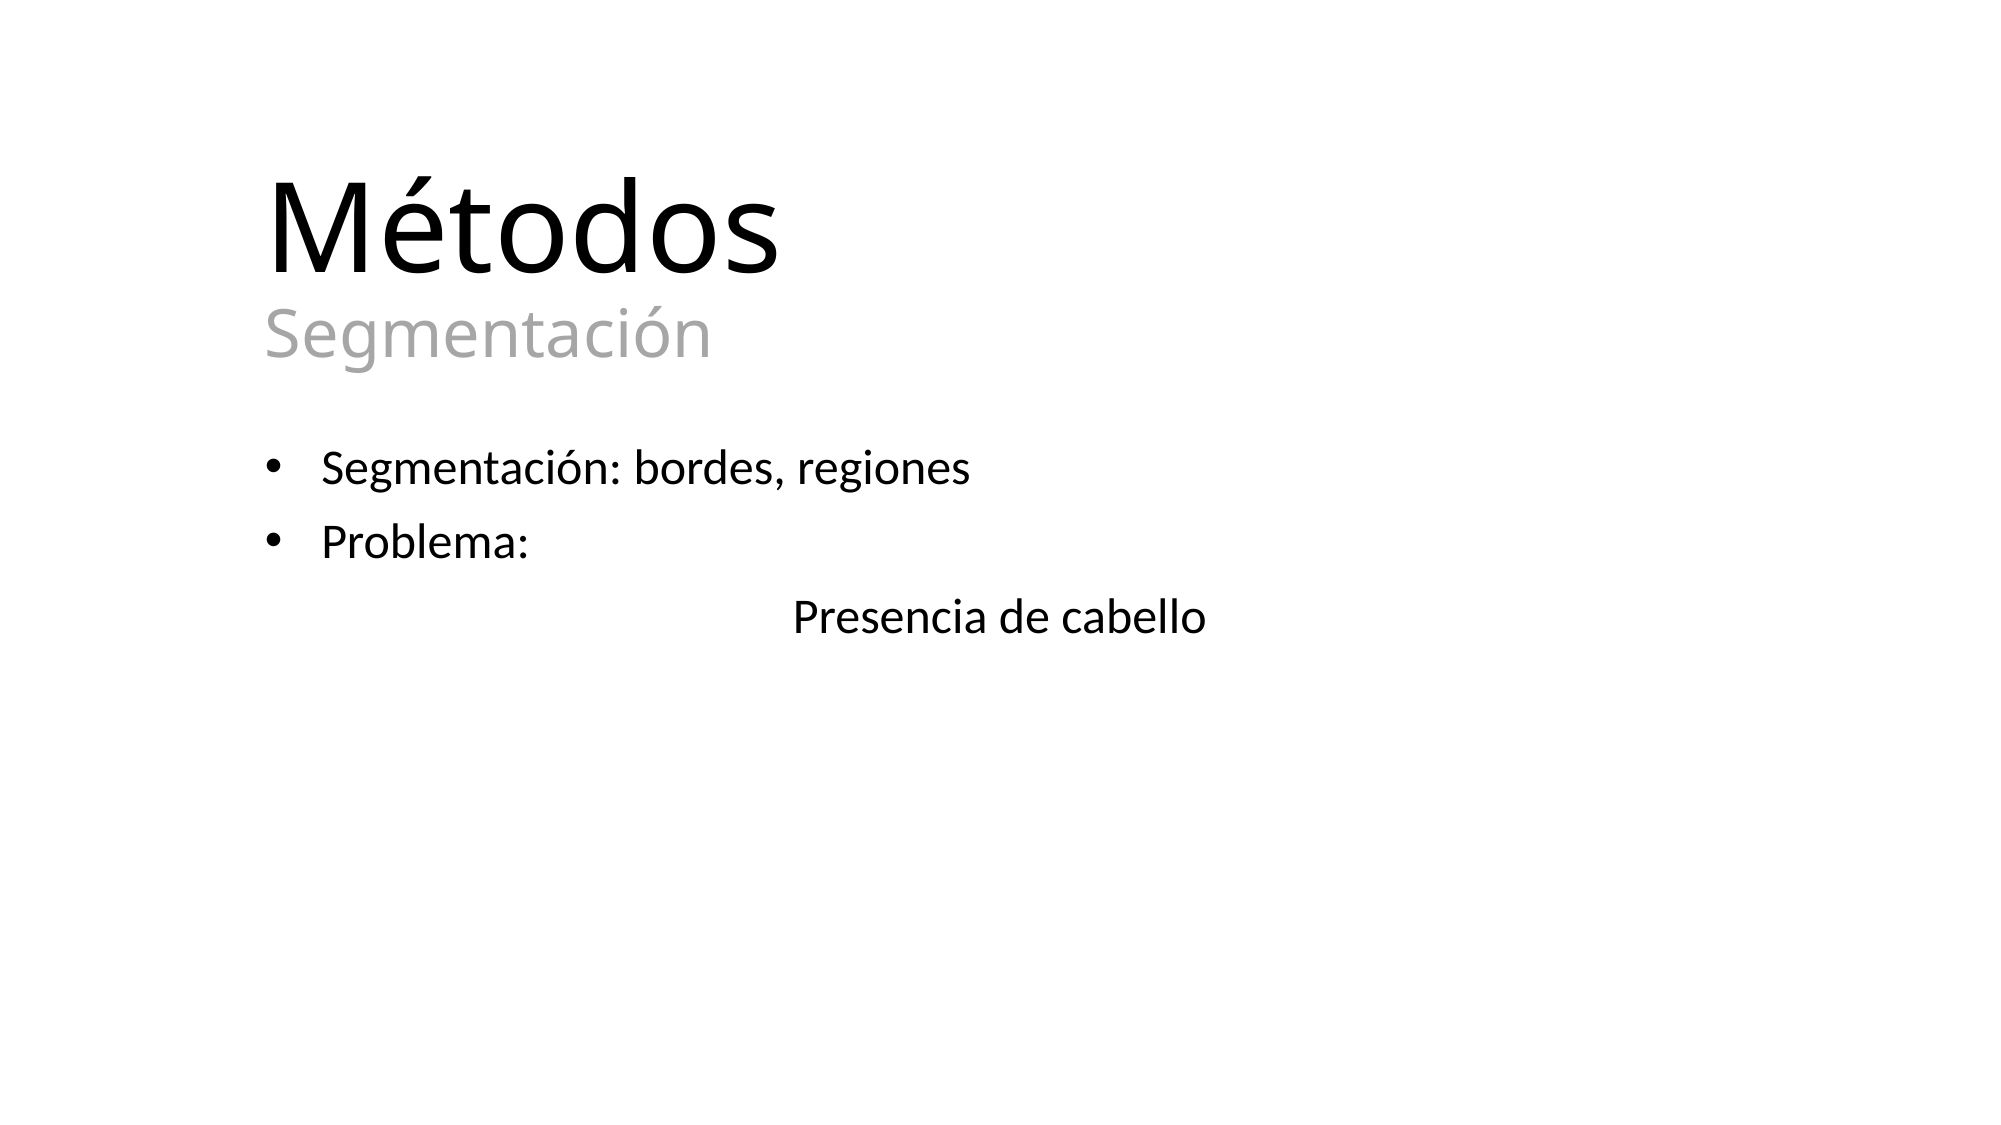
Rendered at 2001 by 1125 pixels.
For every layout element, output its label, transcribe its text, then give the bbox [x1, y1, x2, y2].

title Métodos Segmentación [249, 121, 1750, 380]
subtitle Segmentación: bordes, regiones Problema: Presencia de cabello [249, 433, 1750, 896]
